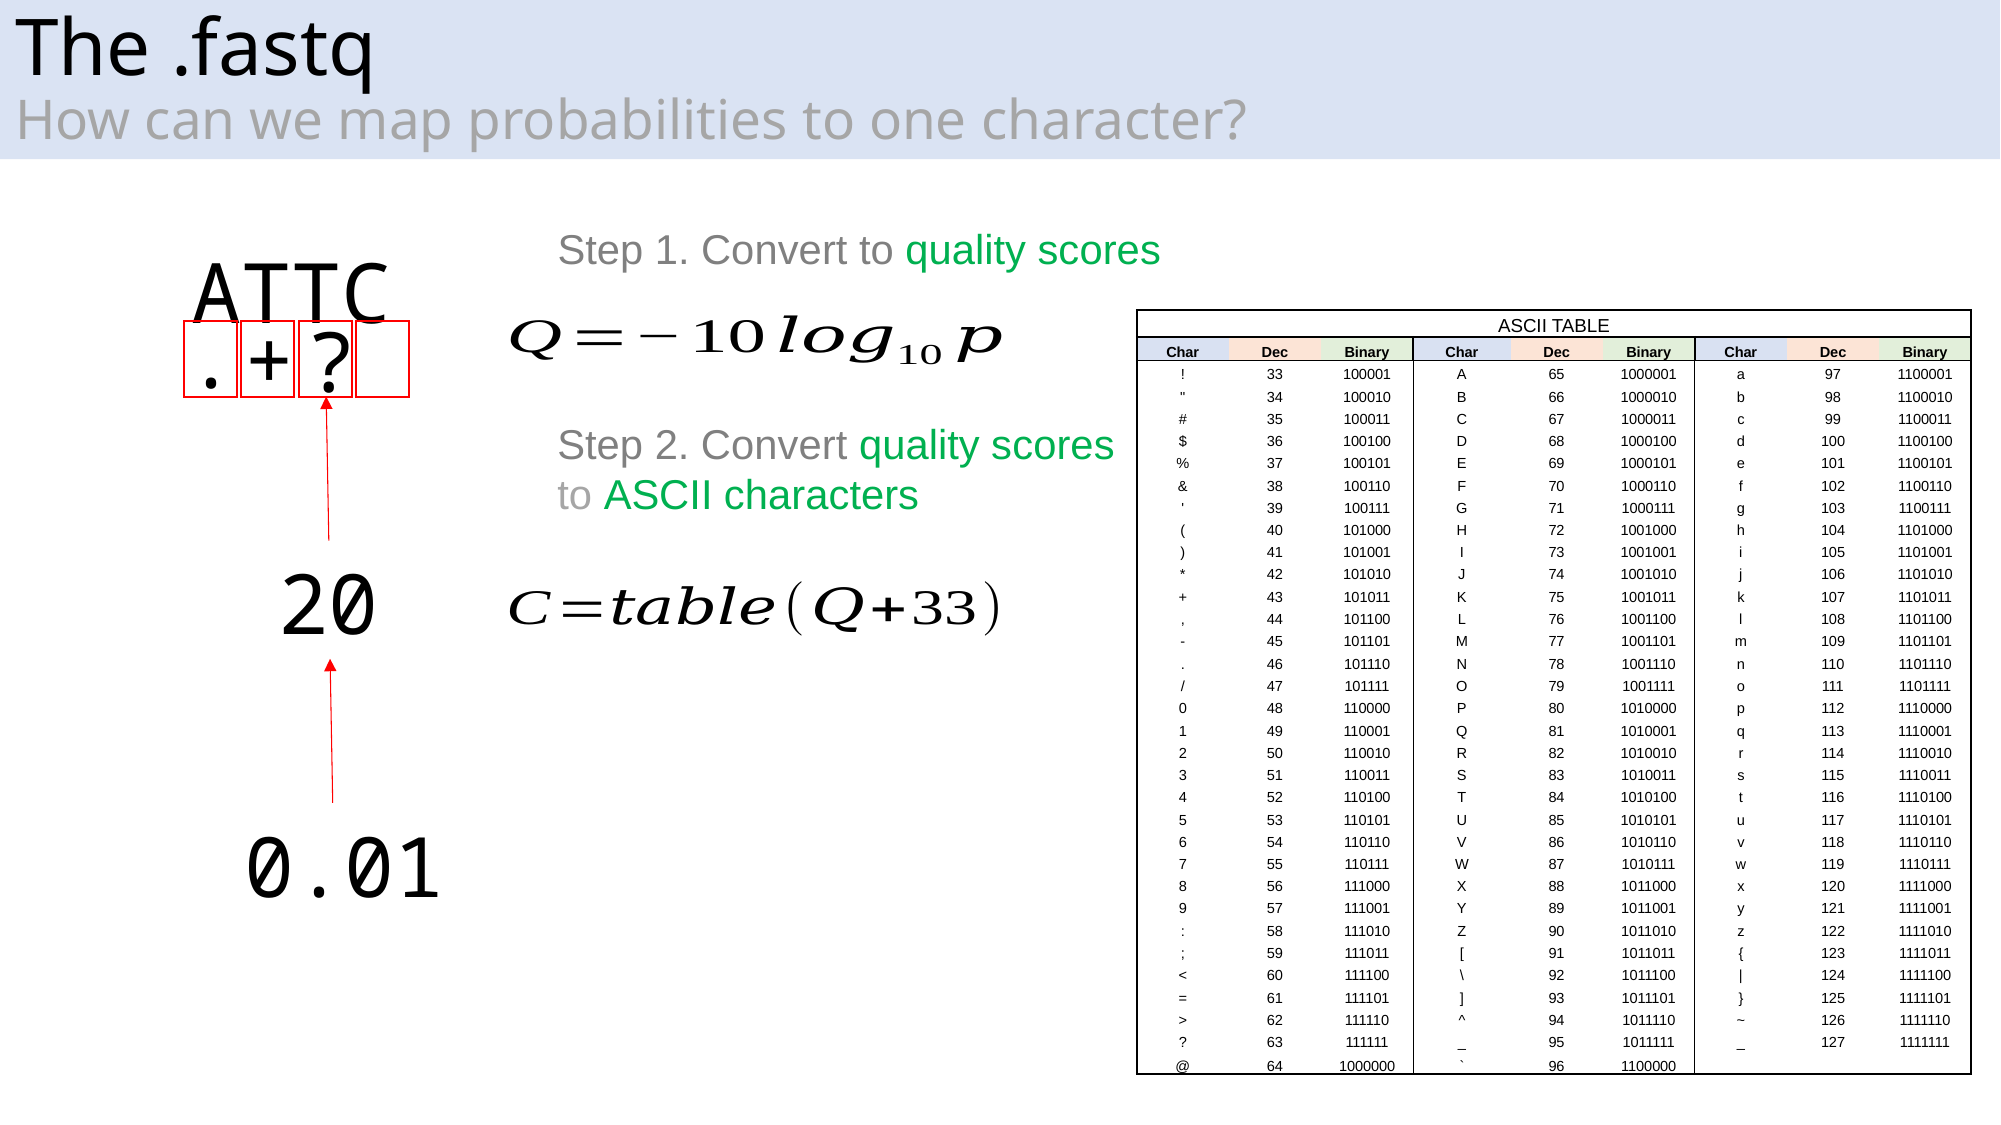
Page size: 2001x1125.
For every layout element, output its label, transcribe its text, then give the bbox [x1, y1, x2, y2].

table_cell m [1695, 628, 1787, 650]
table_cell 40 [1229, 516, 1321, 539]
table_cell 67 [1511, 405, 1603, 427]
table_cell 110001 [1321, 717, 1413, 739]
table_cell 33 [1229, 361, 1321, 383]
table_cell 3 [1138, 761, 1229, 783]
table_cell 2 [1138, 739, 1229, 761]
table_cell W [1414, 850, 1511, 873]
table_cell 66 [1511, 383, 1603, 405]
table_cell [1695, 1006, 1970, 1073]
table_cell s [1695, 761, 1787, 783]
table_cell + [1138, 583, 1229, 605]
table_cell 53 [1229, 806, 1321, 828]
table_cell 111011 [1321, 939, 1413, 962]
table_cell 1101110 [1879, 650, 1970, 672]
table_cell 111 [1787, 672, 1879, 694]
table_cell V [1414, 828, 1511, 850]
table_cell 0 [1138, 694, 1229, 717]
table_cell 121 [1787, 895, 1879, 917]
table_cell 1101001 [1879, 539, 1970, 561]
text_box Step 1. Convert to quality scores [542, 215, 1225, 330]
text_box Step 2. Convert quality scores to ASCII characters [542, 410, 1136, 576]
table_cell v [1695, 828, 1787, 850]
table_cell 1111101 [1879, 984, 1970, 1006]
table_cell Q [1414, 717, 1511, 739]
table_cell J [1414, 561, 1511, 583]
table_cell 1 [1138, 717, 1229, 739]
table_cell 115 [1787, 761, 1879, 783]
table_cell 100001 [1321, 361, 1413, 383]
table_cell 1110111 [1879, 850, 1970, 873]
table_cell 5 [1138, 806, 1229, 828]
table_cell 1101011 [1879, 583, 1970, 605]
title The .fastq How can we map probabilities to one character? [0, 0, 2000, 160]
table_cell 1110001 [1879, 717, 1970, 739]
table_cell ; [1138, 939, 1229, 962]
table_cell 54 [1229, 828, 1321, 850]
table_cell 100110 [1321, 472, 1413, 494]
table_cell 101001 [1321, 539, 1413, 561]
table_cell 1111000 [1879, 873, 1970, 895]
table_cell I [1414, 539, 1511, 561]
table_cell 110110 [1321, 828, 1413, 850]
table_cell 71 [1511, 494, 1603, 516]
table_cell 6 [1138, 828, 1229, 850]
table_cell c [1695, 405, 1787, 427]
table_cell 48 [1229, 694, 1321, 717]
table_cell 1100110 [1879, 472, 1970, 494]
table_cell 1010001 [1603, 717, 1694, 739]
table_cell t [1695, 783, 1787, 806]
table_cell 112 [1787, 694, 1879, 717]
table_cell 59 [1229, 939, 1321, 962]
table_cell > [1138, 1006, 1229, 1028]
table_cell 103 [1787, 494, 1879, 516]
table_cell 87 [1511, 850, 1603, 873]
table_cell 101111 [1321, 672, 1413, 694]
table_cell 1011000 [1603, 873, 1694, 895]
table_cell / [1138, 672, 1229, 694]
table_cell 1000001 [1603, 361, 1694, 383]
table_cell 1010100 [1603, 783, 1694, 806]
table_cell Char [1414, 338, 1511, 360]
table_cell 51 [1229, 761, 1321, 783]
table_cell 38 [1229, 472, 1321, 494]
table_cell K [1414, 583, 1511, 605]
table_cell 1111010 [1879, 917, 1970, 939]
table_cell 111001 [1321, 895, 1413, 917]
table_cell 79 [1511, 672, 1603, 694]
table_cell e [1695, 450, 1787, 472]
table_cell 1111100 [1879, 962, 1970, 984]
table_cell 1100100 [1879, 427, 1970, 450]
table_cell 101100 [1321, 605, 1413, 628]
table_cell 1010000 [1603, 694, 1694, 717]
table_cell Dec [1229, 338, 1321, 360]
table_cell 46 [1229, 650, 1321, 672]
table_cell 41 [1229, 539, 1321, 561]
table_cell p [1695, 694, 1787, 717]
table_cell 124 [1787, 962, 1879, 984]
table_cell D [1414, 427, 1511, 450]
table_cell d [1695, 427, 1787, 450]
table_cell 1100111 [1879, 494, 1970, 516]
table_cell 93 [1511, 984, 1603, 1006]
table_cell 110111 [1321, 850, 1413, 873]
table_cell P [1414, 694, 1511, 717]
table_cell 37 [1229, 450, 1321, 472]
table_cell 58 [1229, 917, 1321, 939]
table_cell 88 [1511, 873, 1603, 895]
table_cell 1111001 [1879, 895, 1970, 917]
table_cell : [1138, 917, 1229, 939]
table_cell 100101 [1321, 450, 1413, 472]
table_cell 116 [1787, 783, 1879, 806]
table_cell f [1695, 472, 1787, 494]
table_cell o [1695, 672, 1787, 694]
table_cell 111010 [1321, 917, 1413, 939]
table_cell 50 [1229, 739, 1321, 761]
table_cell . [1138, 650, 1229, 672]
table_cell 109 [1787, 628, 1879, 650]
table_cell 1010111 [1603, 850, 1694, 873]
table_cell 1110000 [1879, 694, 1970, 717]
table_cell $ [1138, 427, 1229, 450]
table_cell | [1695, 962, 1787, 984]
table_cell 1110110 [1879, 828, 1970, 850]
table_cell h [1695, 516, 1787, 539]
table_cell 36 [1229, 427, 1321, 450]
table_cell H [1414, 516, 1511, 539]
table_cell 72 [1511, 516, 1603, 539]
table_cell 106 [1787, 561, 1879, 583]
table_cell { [1695, 939, 1787, 962]
table_cell ) [1138, 539, 1229, 561]
table_cell 113 [1787, 717, 1879, 739]
table_cell U [1414, 806, 1511, 828]
table_cell Z [1414, 917, 1511, 939]
table_cell Binary [1879, 338, 1970, 360]
table_cell 123 [1787, 939, 1879, 962]
table_cell B [1414, 383, 1511, 405]
table_cell 119 [1787, 850, 1879, 873]
table_cell 1000110 [1603, 472, 1694, 494]
table_cell 1101111 [1879, 672, 1970, 694]
table_cell r [1695, 739, 1787, 761]
table_cell 44 [1229, 605, 1321, 628]
table_cell 89 [1511, 895, 1603, 917]
table_cell Dec [1511, 338, 1603, 360]
table_cell 52 [1229, 783, 1321, 806]
table_cell 1000100 [1603, 427, 1694, 450]
table_cell 102 [1787, 472, 1879, 494]
table_cell 73 [1511, 539, 1603, 561]
text_box 20 [264, 543, 421, 659]
table_cell y [1695, 895, 1787, 917]
table_cell g [1695, 494, 1787, 516]
table_cell 56 [1229, 873, 1321, 895]
table_cell M [1414, 628, 1511, 650]
table_cell 104 [1787, 516, 1879, 539]
table_cell 101110 [1321, 650, 1413, 672]
table_cell 49 [1229, 717, 1321, 739]
table_cell T [1414, 783, 1511, 806]
table_cell Char [1138, 338, 1229, 360]
table_cell 4 [1138, 783, 1229, 806]
table_cell 125 [1787, 984, 1879, 1006]
table_cell 1001001 [1603, 539, 1694, 561]
table_cell 1001011 [1603, 583, 1694, 605]
table_cell 118 [1787, 828, 1879, 850]
table_cell 61 [1229, 984, 1321, 1006]
table_cell 57 [1229, 895, 1321, 917]
table_cell 105 [1787, 539, 1879, 561]
table_cell 1001010 [1603, 561, 1694, 583]
table_cell " [1138, 383, 1229, 405]
table_cell 117 [1787, 806, 1879, 828]
table_cell 110011 [1321, 761, 1413, 783]
table_cell 62 [1229, 1006, 1321, 1028]
table_cell 1011011 [1603, 939, 1694, 962]
table_cell 70 [1511, 472, 1603, 494]
table_cell 101010 [1321, 561, 1413, 583]
table_cell b [1695, 383, 1787, 405]
table_cell Char [1696, 338, 1787, 360]
table_cell 100 [1787, 427, 1879, 450]
table_cell 82 [1511, 739, 1603, 761]
table_cell a [1695, 361, 1787, 383]
table_cell 1100010 [1879, 383, 1970, 405]
table_cell 1010010 [1603, 739, 1694, 761]
table_cell k [1695, 583, 1787, 605]
table_cell N [1414, 650, 1511, 672]
table_cell 110101 [1321, 806, 1413, 828]
table_cell 1011100 [1603, 962, 1694, 984]
table_cell 1110011 [1879, 761, 1970, 783]
table_cell 85 [1511, 806, 1603, 828]
table_cell 1101010 [1879, 561, 1970, 583]
table_cell L [1414, 605, 1511, 628]
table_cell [1138, 1028, 1413, 1073]
table_cell j [1695, 561, 1787, 583]
table_cell 99 [1787, 405, 1879, 427]
table_cell 97 [1787, 361, 1879, 383]
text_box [172, 297, 356, 417]
text_box [356, 320, 410, 398]
table_cell w [1695, 850, 1787, 873]
table_cell 111101 [1321, 984, 1413, 1006]
table_cell 101 [1787, 450, 1879, 472]
table_cell 1010101 [1603, 806, 1694, 828]
table_cell Y [1414, 895, 1511, 917]
table_cell 1110101 [1879, 806, 1970, 828]
table_cell 83 [1511, 761, 1603, 783]
table_cell 47 [1229, 672, 1321, 694]
table_cell 1001101 [1603, 628, 1694, 650]
table_cell 1111011 [1879, 939, 1970, 962]
table_cell A [1414, 361, 1511, 383]
table_cell 55 [1229, 850, 1321, 873]
table_cell 101011 [1321, 583, 1413, 605]
table_cell C [1414, 405, 1511, 427]
table_cell q [1695, 717, 1787, 739]
text_box ATTC [176, 183, 445, 348]
table_cell \ [1414, 962, 1511, 984]
table_cell 122 [1787, 917, 1879, 939]
table_cell 80 [1511, 694, 1603, 717]
table_cell 1000010 [1603, 383, 1694, 405]
table_cell 100010 [1321, 383, 1413, 405]
table_cell E [1414, 450, 1511, 472]
table_cell 1011101 [1603, 984, 1694, 1006]
table_cell 1001111 [1603, 672, 1694, 694]
table_cell 75 [1511, 583, 1603, 605]
table_cell R [1414, 739, 1511, 761]
table_cell 110100 [1321, 783, 1413, 806]
table_cell z [1695, 917, 1787, 939]
table_cell 35 [1229, 405, 1321, 427]
table_cell 100011 [1321, 405, 1413, 427]
table_cell 92 [1511, 962, 1603, 984]
table_cell - [1138, 628, 1229, 650]
table_cell G [1414, 494, 1511, 516]
table_cell 34 [1229, 383, 1321, 405]
table_cell 1001100 [1603, 605, 1694, 628]
table_cell 45 [1229, 628, 1321, 650]
table_cell 86 [1511, 828, 1603, 850]
table_cell 1000011 [1603, 405, 1694, 427]
table_cell 111110 [1321, 1006, 1413, 1028]
table_cell 76 [1511, 605, 1603, 628]
table_cell 1101101 [1879, 628, 1970, 650]
table_header ASCII TABLE [1138, 311, 1970, 336]
table_cell 1101100 [1879, 605, 1970, 628]
table_cell i [1695, 539, 1787, 561]
table_cell 1010110 [1603, 828, 1694, 850]
table_cell X [1414, 873, 1511, 895]
table_cell 39 [1229, 494, 1321, 516]
table_cell 90 [1511, 917, 1603, 939]
table_cell 1011010 [1603, 917, 1694, 939]
table_cell 1100001 [1879, 361, 1970, 383]
table_cell 8 [1138, 873, 1229, 895]
table_cell 1100101 [1879, 450, 1970, 472]
table_cell 9 [1138, 895, 1229, 917]
table_cell 100111 [1321, 494, 1413, 516]
table_cell 7 [1138, 850, 1229, 873]
table_cell F [1414, 472, 1511, 494]
table_cell 110 [1787, 650, 1879, 672]
table_cell 42 [1229, 561, 1321, 583]
table_cell 69 [1511, 450, 1603, 472]
table_cell 101101 [1321, 628, 1413, 650]
table_cell S [1414, 761, 1511, 783]
table_cell 1001110 [1603, 650, 1694, 672]
table_cell ] [1414, 984, 1511, 1006]
table_cell 110010 [1321, 739, 1413, 761]
table_cell [ [1414, 939, 1511, 962]
table_cell O [1414, 672, 1511, 694]
text_box 0.01 [229, 806, 475, 922]
table_cell 1000101 [1603, 450, 1694, 472]
table_cell 81 [1511, 717, 1603, 739]
table_cell ! [1138, 361, 1229, 383]
table_cell 77 [1511, 628, 1603, 650]
table_cell 1011001 [1603, 895, 1694, 917]
table_cell Binary [1603, 338, 1694, 360]
table_cell 78 [1511, 650, 1603, 672]
table_cell 60 [1229, 962, 1321, 984]
table_cell 110000 [1321, 694, 1413, 717]
table_cell 108 [1787, 605, 1879, 628]
table_cell 74 [1511, 561, 1603, 583]
table_cell ( [1138, 516, 1229, 539]
table_cell l [1695, 605, 1787, 628]
table_cell 1110100 [1879, 783, 1970, 806]
table_cell # [1138, 405, 1229, 427]
table_cell Binary [1321, 338, 1412, 360]
table_cell 1101000 [1879, 516, 1970, 539]
table_cell 111000 [1321, 873, 1413, 895]
table_cell n [1695, 650, 1787, 672]
table_cell 101000 [1321, 516, 1413, 539]
table_cell % [1138, 450, 1229, 472]
table_cell 1100011 [1879, 405, 1970, 427]
table_cell 120 [1787, 873, 1879, 895]
table_cell } [1695, 984, 1787, 1006]
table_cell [1414, 1006, 1694, 1073]
table_cell , [1138, 605, 1229, 628]
table_cell < [1138, 962, 1229, 984]
table_cell 1010011 [1603, 761, 1694, 783]
table_cell 98 [1787, 383, 1879, 405]
table_cell 65 [1511, 361, 1603, 383]
table_cell 100100 [1321, 427, 1413, 450]
table_cell * [1138, 561, 1229, 583]
table_cell 1000111 [1603, 494, 1694, 516]
table_cell u [1695, 806, 1787, 828]
table_cell Dec [1787, 338, 1879, 360]
table_cell 111100 [1321, 962, 1413, 984]
table_cell ' [1138, 494, 1229, 516]
table_cell & [1138, 472, 1229, 494]
table_cell 1110010 [1879, 739, 1970, 761]
table_cell x [1695, 873, 1787, 895]
table_cell 1001000 [1603, 516, 1694, 539]
table_cell 107 [1787, 583, 1879, 605]
table_cell 114 [1787, 739, 1879, 761]
table_cell 84 [1511, 783, 1603, 806]
table_cell = [1138, 984, 1229, 1006]
table_cell 91 [1511, 939, 1603, 962]
table_cell 68 [1511, 427, 1603, 450]
table_cell 43 [1229, 583, 1321, 605]
